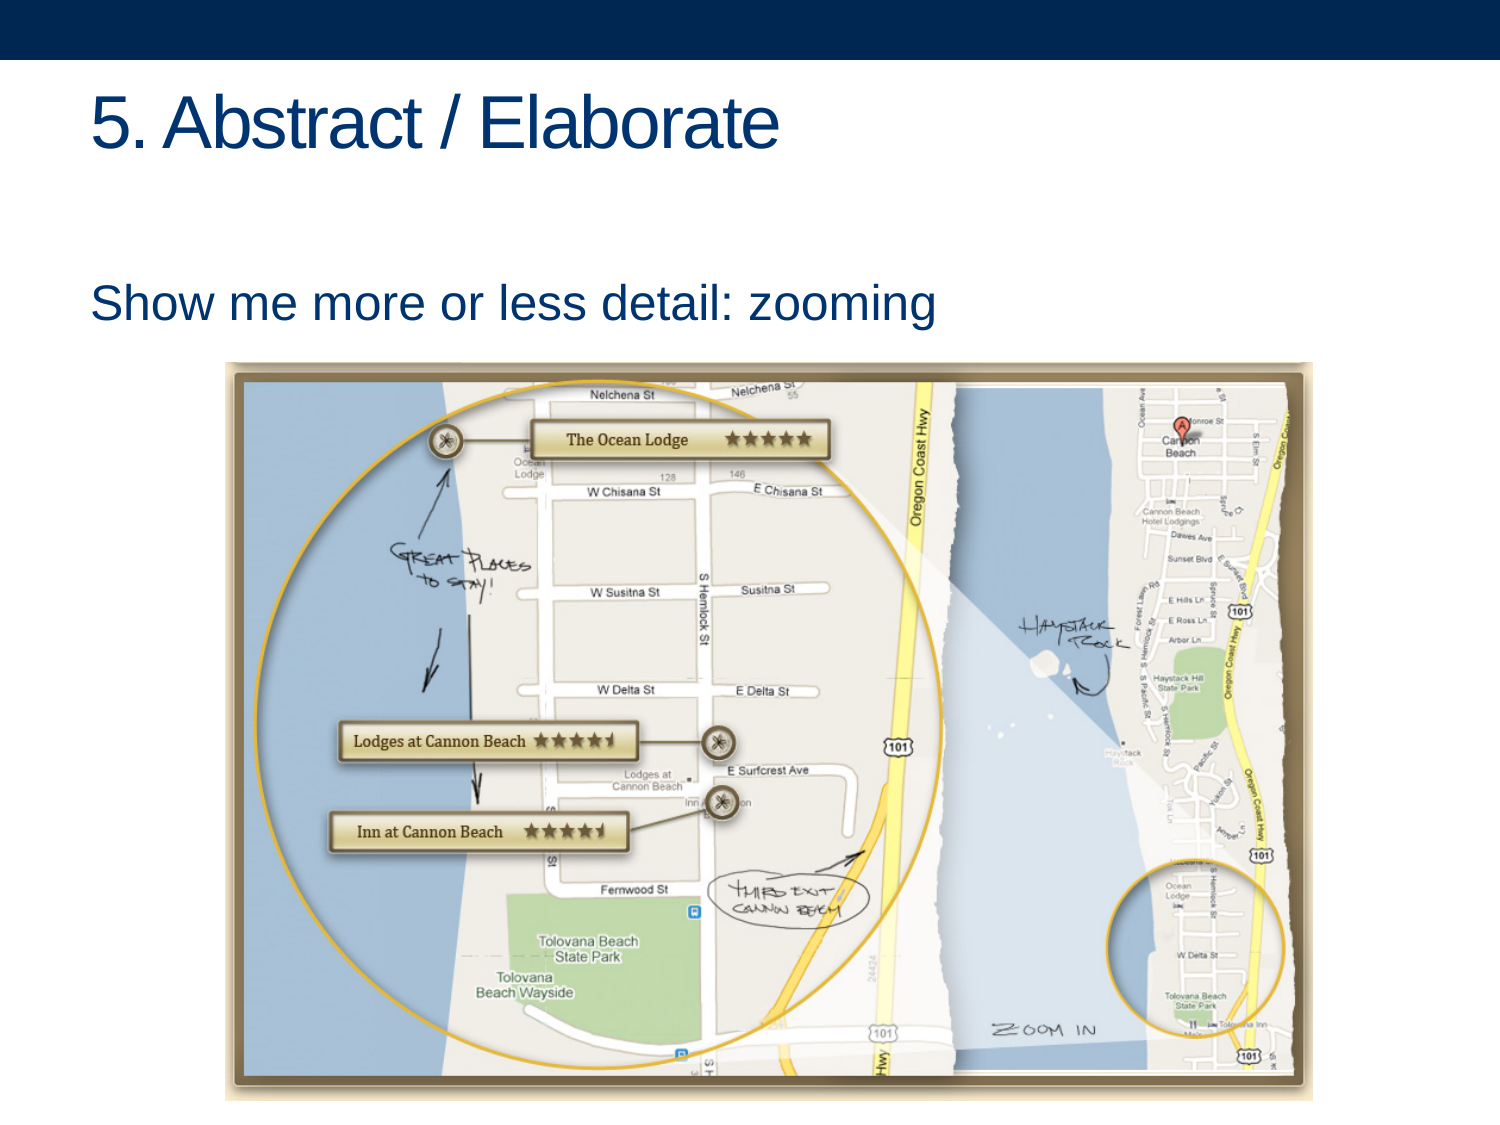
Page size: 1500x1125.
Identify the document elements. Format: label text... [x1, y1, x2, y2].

title 5. Abstract / Elaborate [75, 37, 1425, 200]
picture [224, 362, 1313, 1101]
list Show me more or less detail: zooming [75, 262, 1425, 1063]
